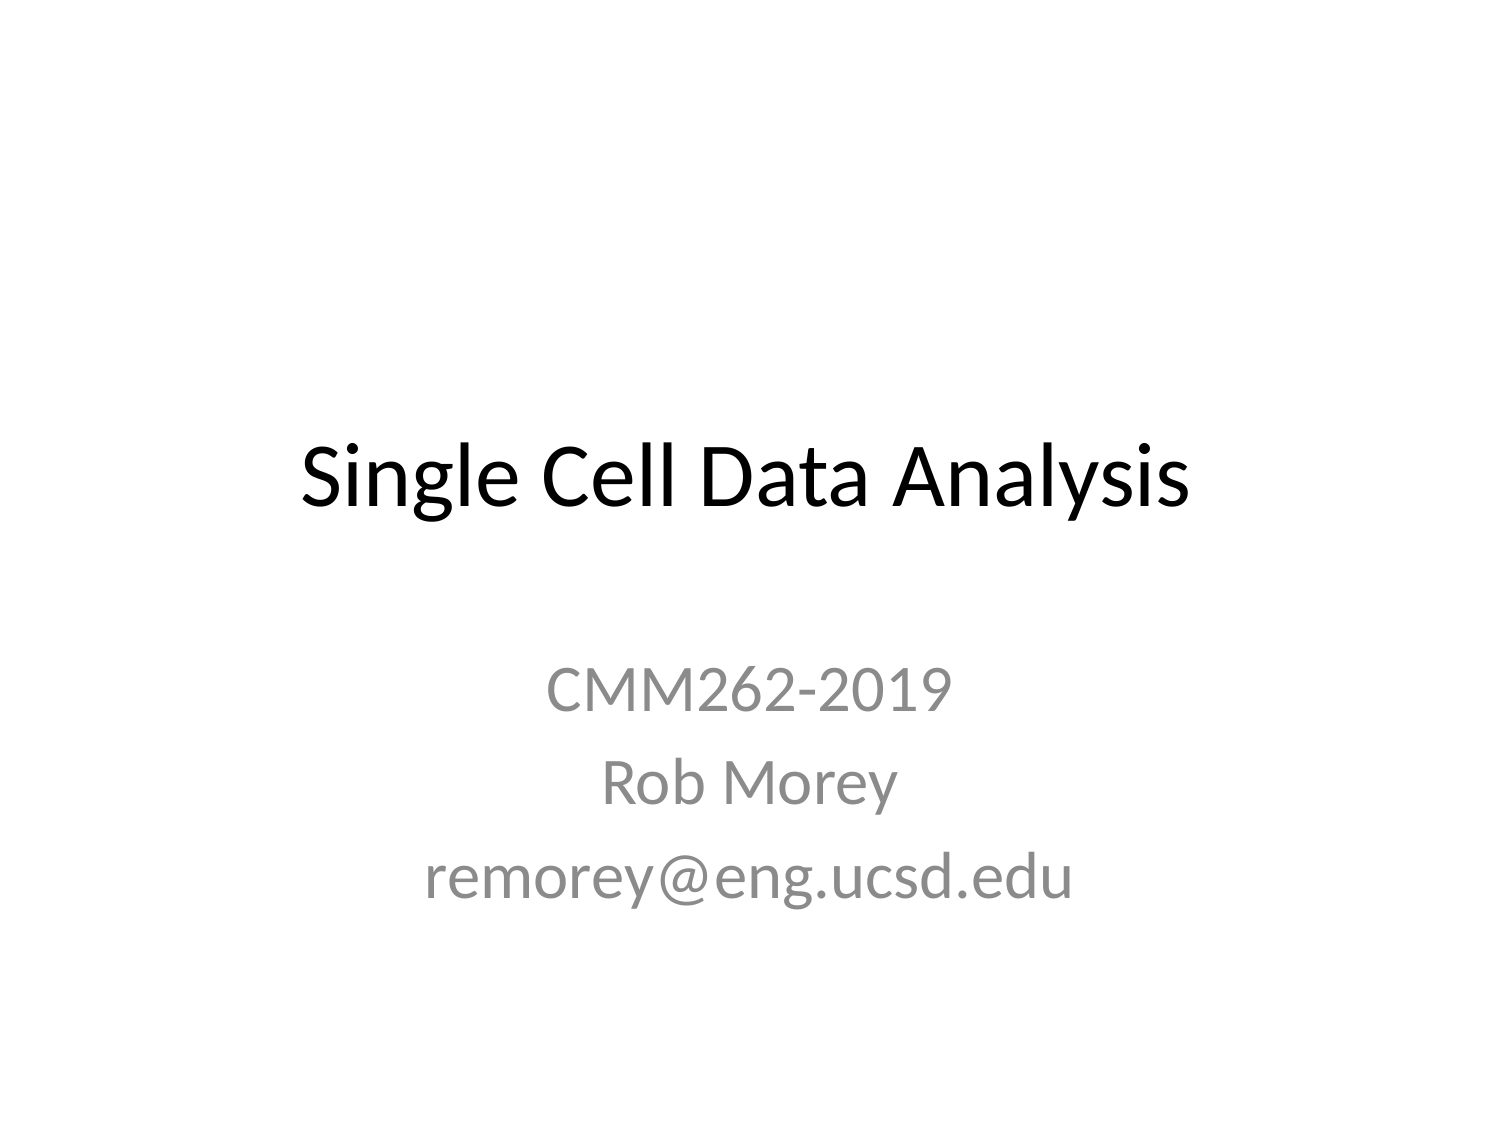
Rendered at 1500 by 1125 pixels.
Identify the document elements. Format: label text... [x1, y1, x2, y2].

subtitle CMM262-2019 Rob Morey remorey@eng.ucsd.edu [225, 637, 1275, 925]
title Single Cell Data Analysis [112, 349, 1388, 591]
